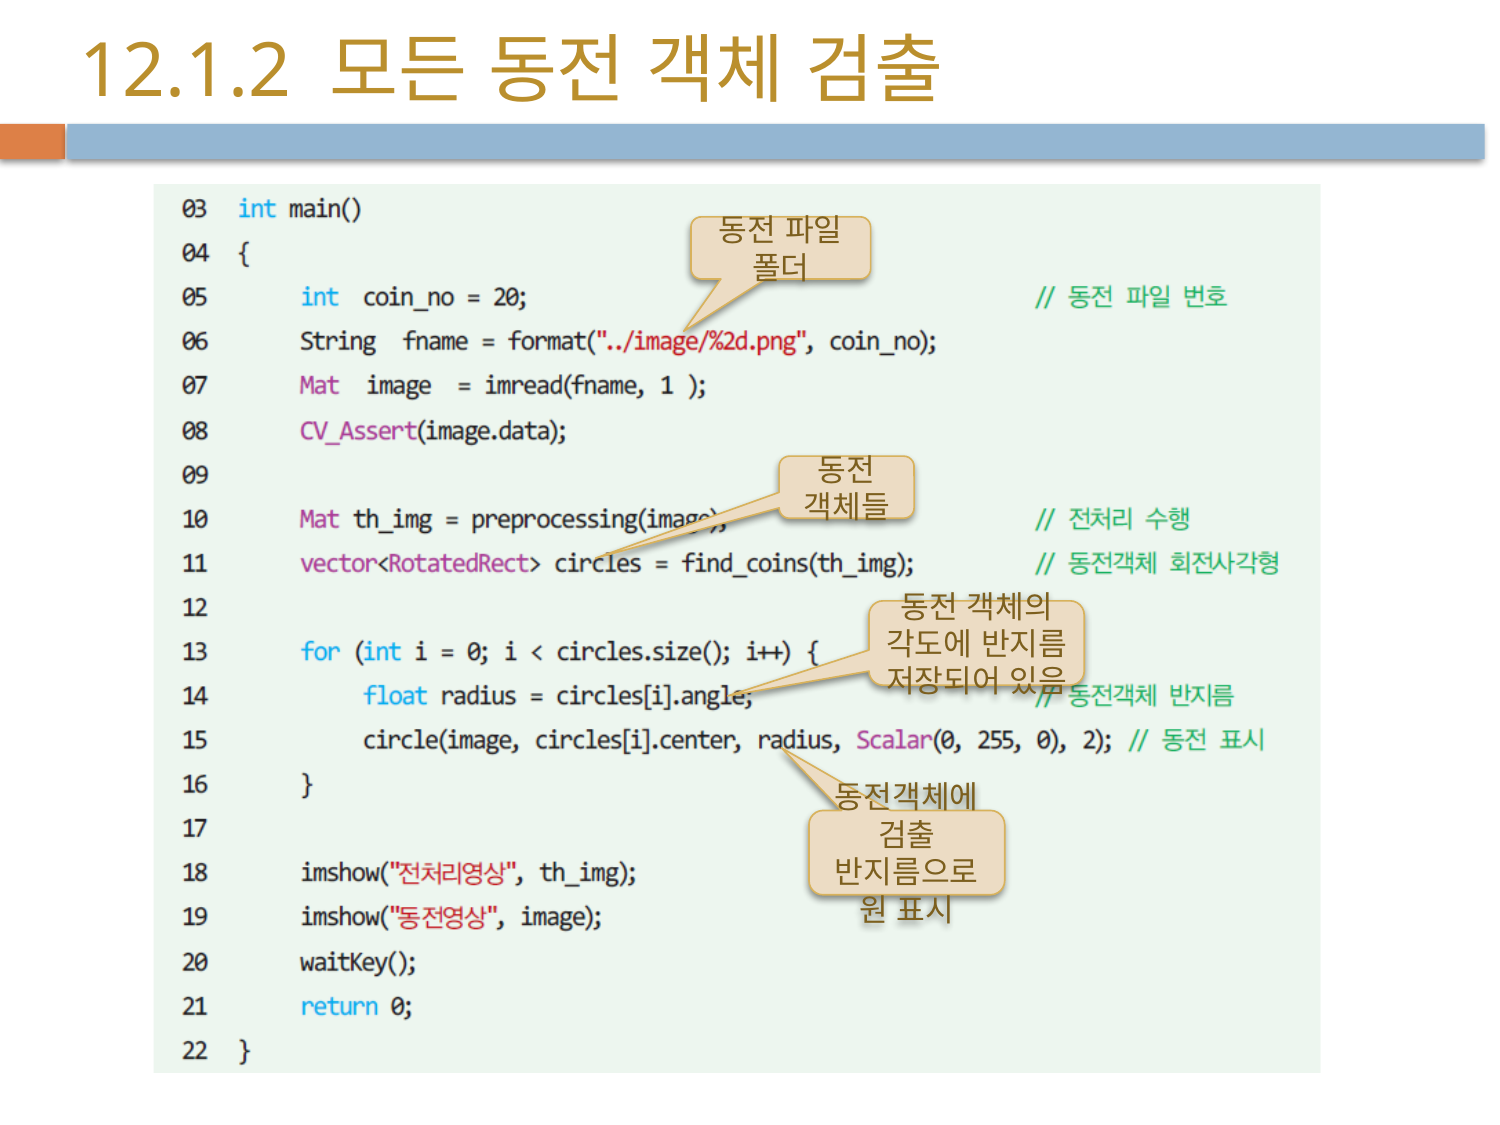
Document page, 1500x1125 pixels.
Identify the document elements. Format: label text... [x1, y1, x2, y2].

picture [147, 184, 1329, 1073]
title 12.1.2 모든 동전 객체 검출 [64, 7, 1471, 126]
